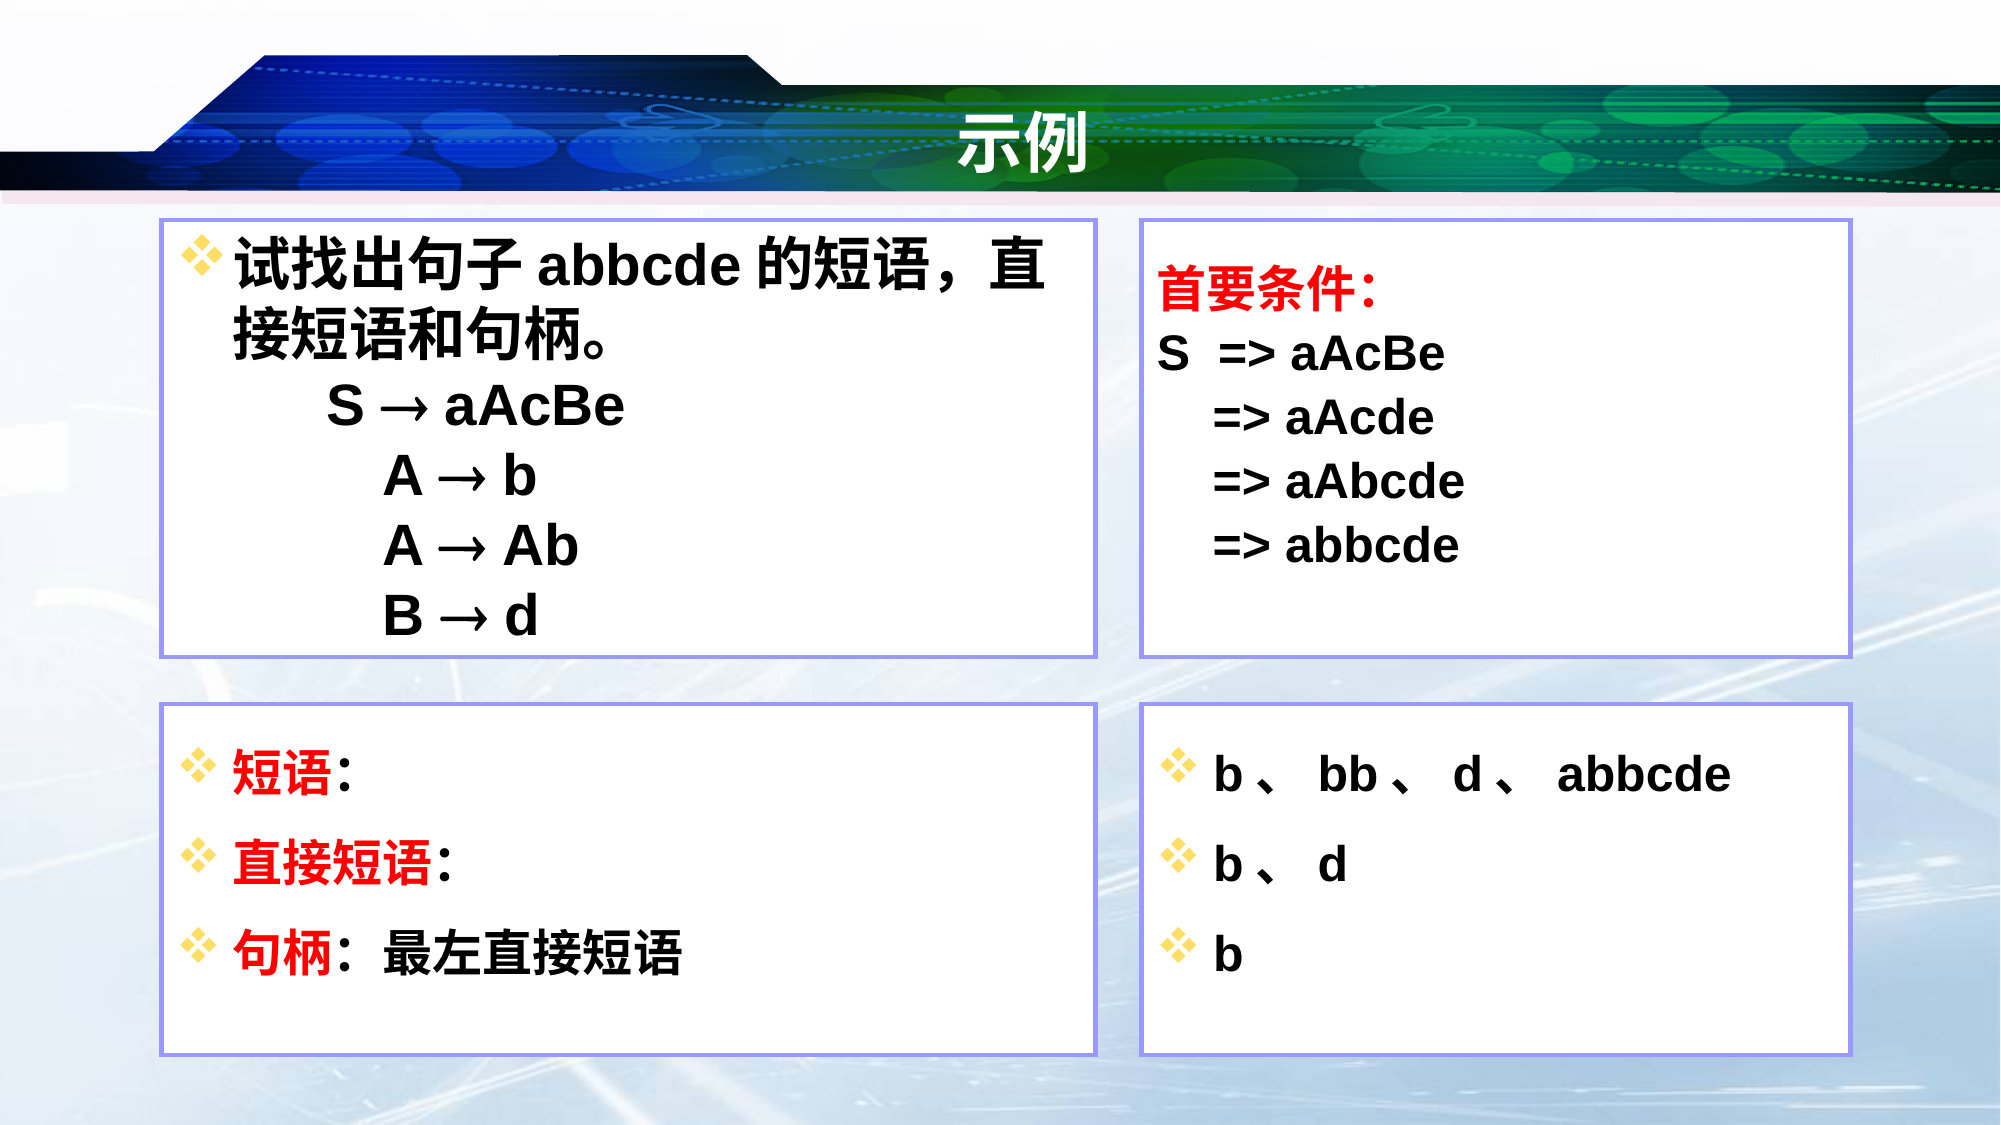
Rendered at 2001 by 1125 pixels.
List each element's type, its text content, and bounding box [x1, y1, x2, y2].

list 试找出句子abbcde的短语，直接短语和句柄。 S  aAcBe A  b A  Ab B  d [161, 219, 1096, 658]
title 示例 [349, 94, 1697, 188]
text_box b、bb、d、abbcde b、d b [1141, 703, 1851, 1055]
picture [0, 0, 2001, 1125]
